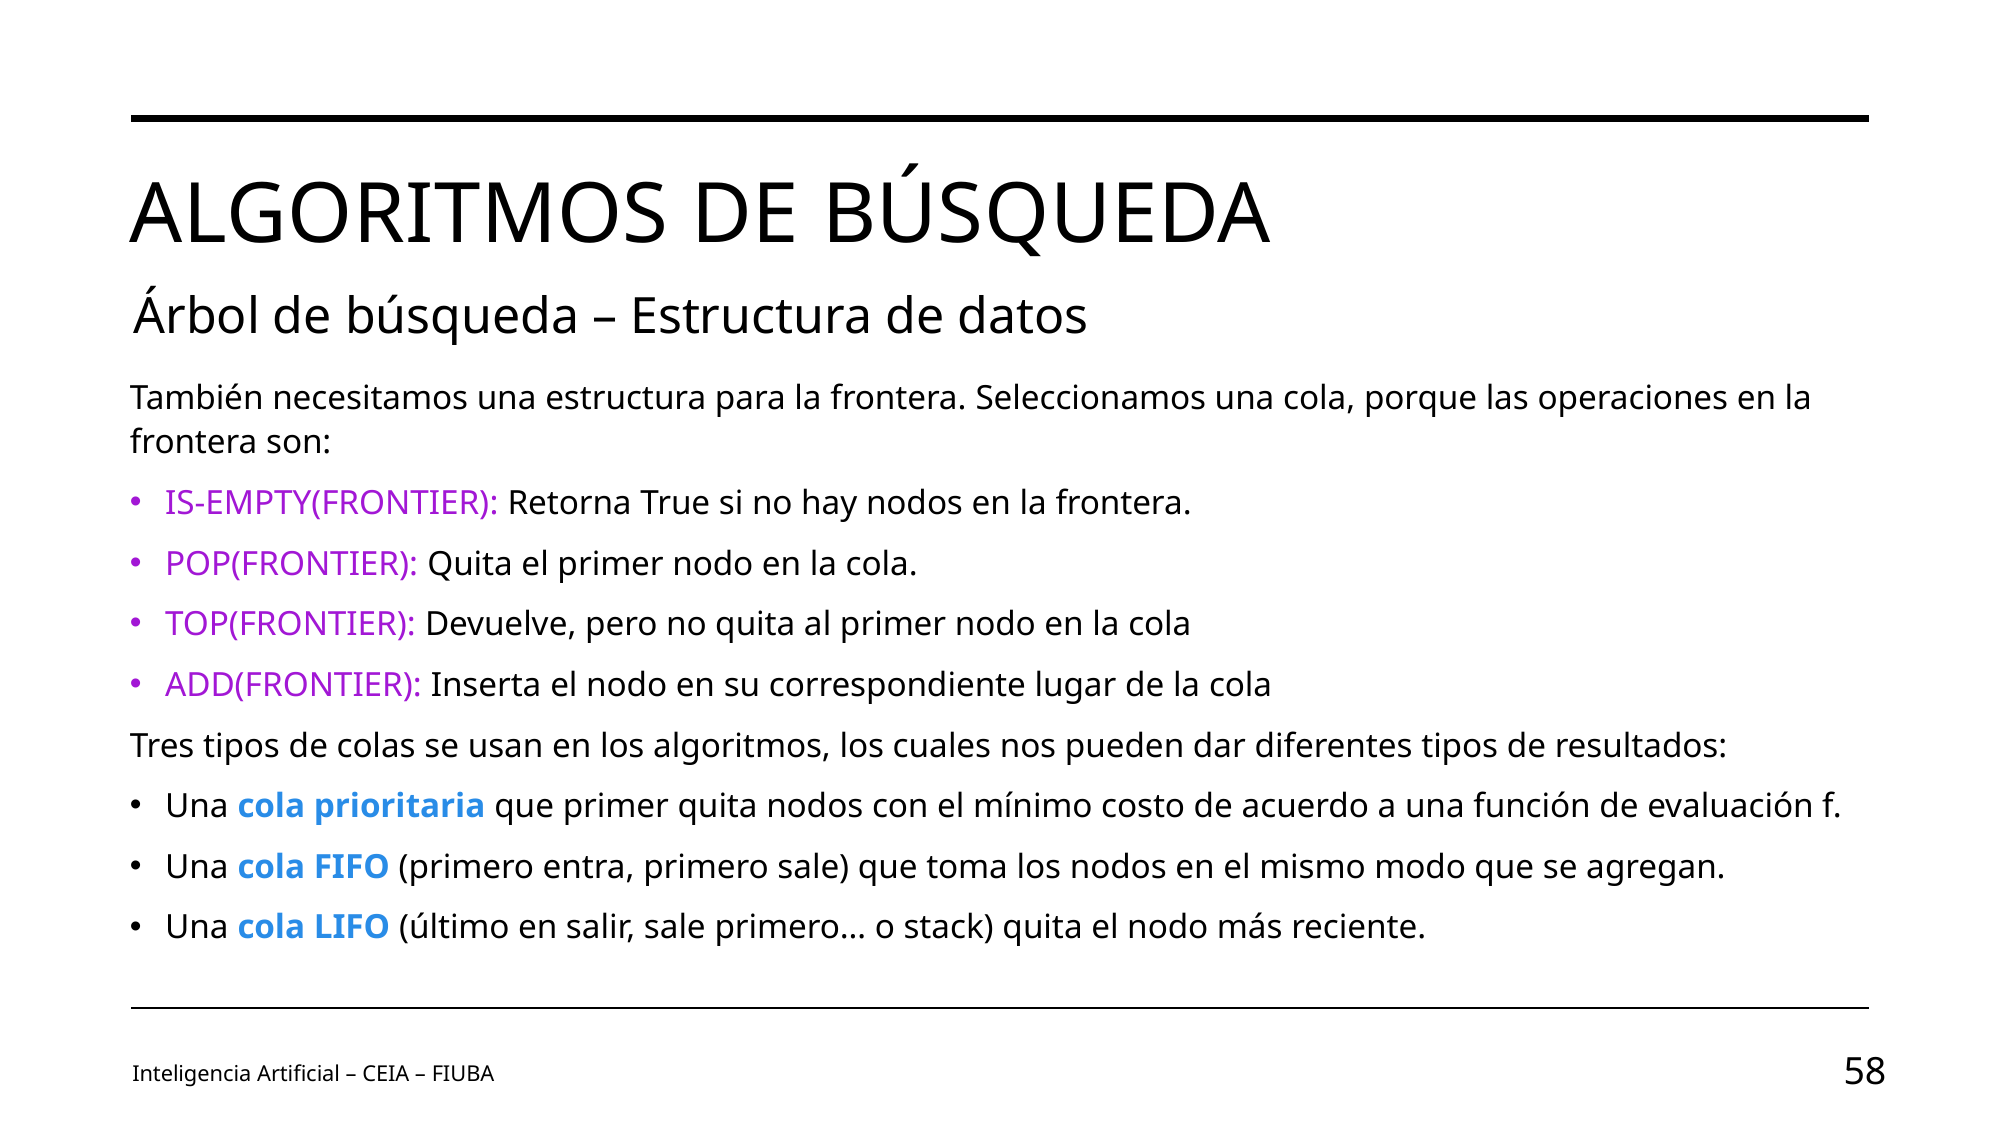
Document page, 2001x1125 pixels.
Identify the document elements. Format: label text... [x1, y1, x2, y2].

slide_number 58 [1791, 1042, 1902, 1103]
footer Inteligencia Artificial – CEIA – FIUBA [117, 1042, 862, 1103]
list También necesitamos una estructura para la frontera. Seleccionamos una cola, porque las operaciones en la frontera son: Is-empty(frontier): Retorna True si no hay nodos en la frontera. Pop(frontier): Quita el primer nodo en la cola. Top(frontier): Devuelve, pero no quita al primer nodo en la cola Add(frontier): Inserta el nodo en su correspondiente lugar de la cola Tres tipos de colas se usan en los algoritmos, los cuales nos pueden dar diferentes tipos de resultados: Una cola prioritaria que primer quita nodos con el mínimo costo de acuerdo a una función de evaluación f. Una cola FIFO (primero entra, primero sale) que toma los nodos en el mismo modo que se agregan. Una cola LIFO (último en salir, sale primero… o stack) quita el nodo más reciente. [114, 365, 1869, 973]
title Algoritmos de Búsqueda [114, 151, 1869, 365]
text_box Árbol de búsqueda – Estructura de datos [118, 275, 1377, 351]
